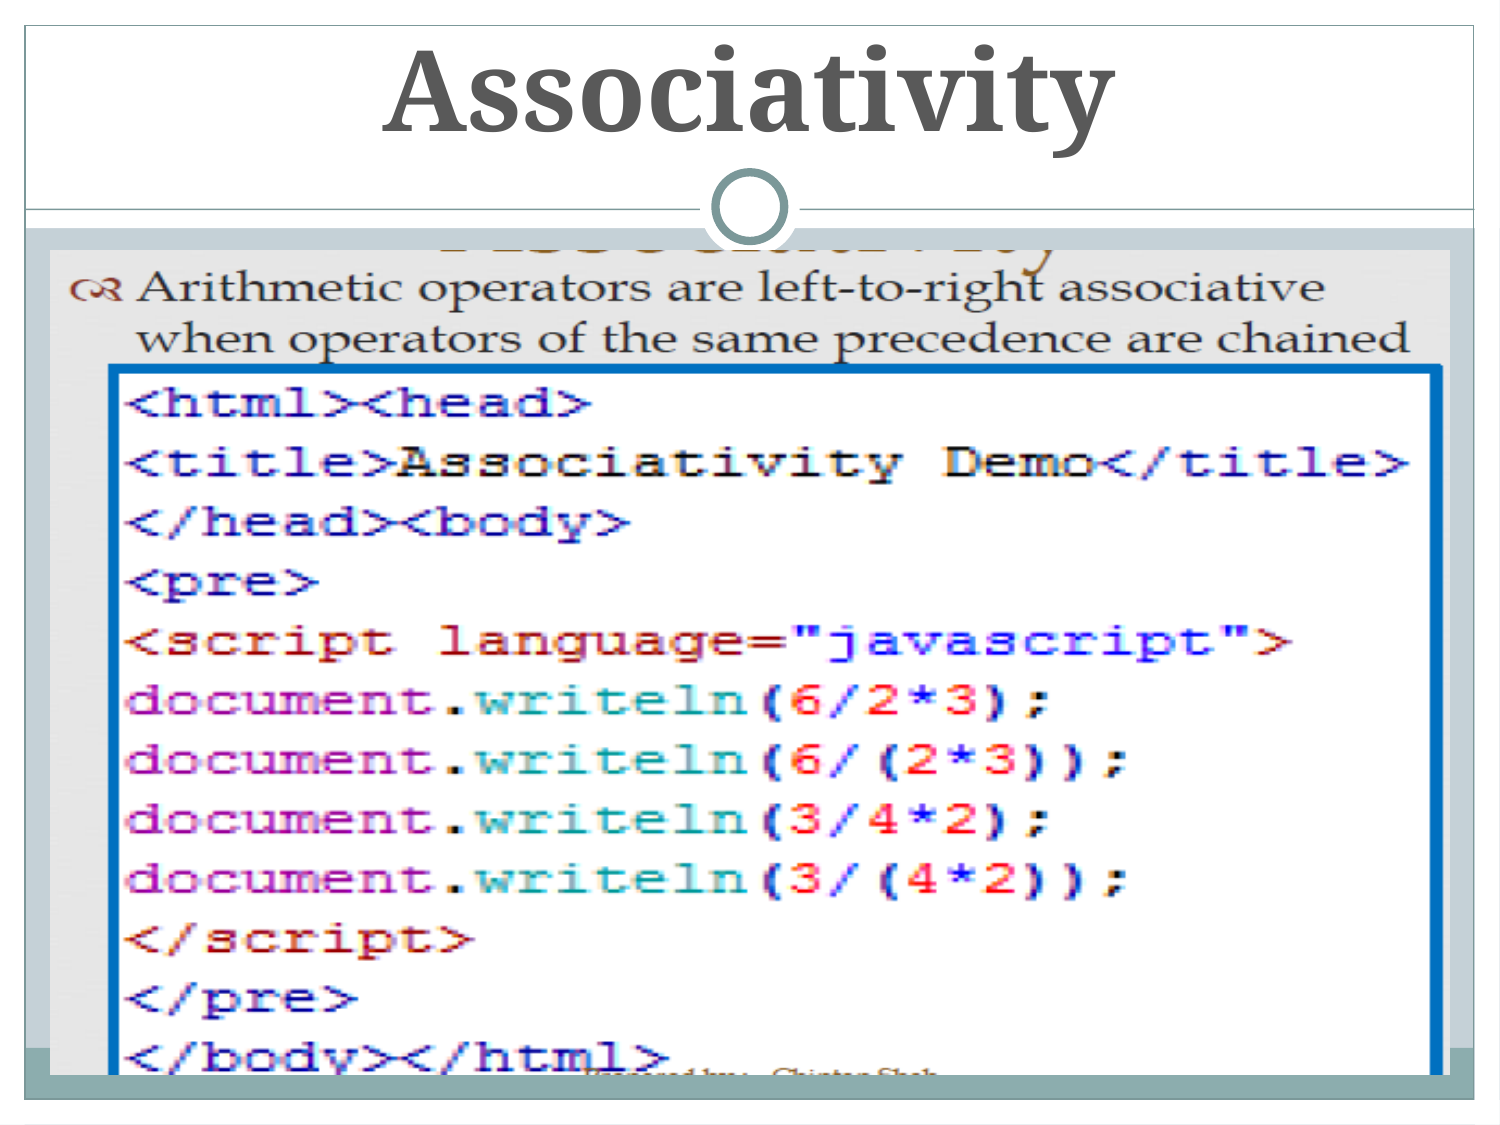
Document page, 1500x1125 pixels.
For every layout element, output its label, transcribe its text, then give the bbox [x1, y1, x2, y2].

text_box Associativity [49, 37, 1450, 162]
picture [49, 250, 1451, 1075]
